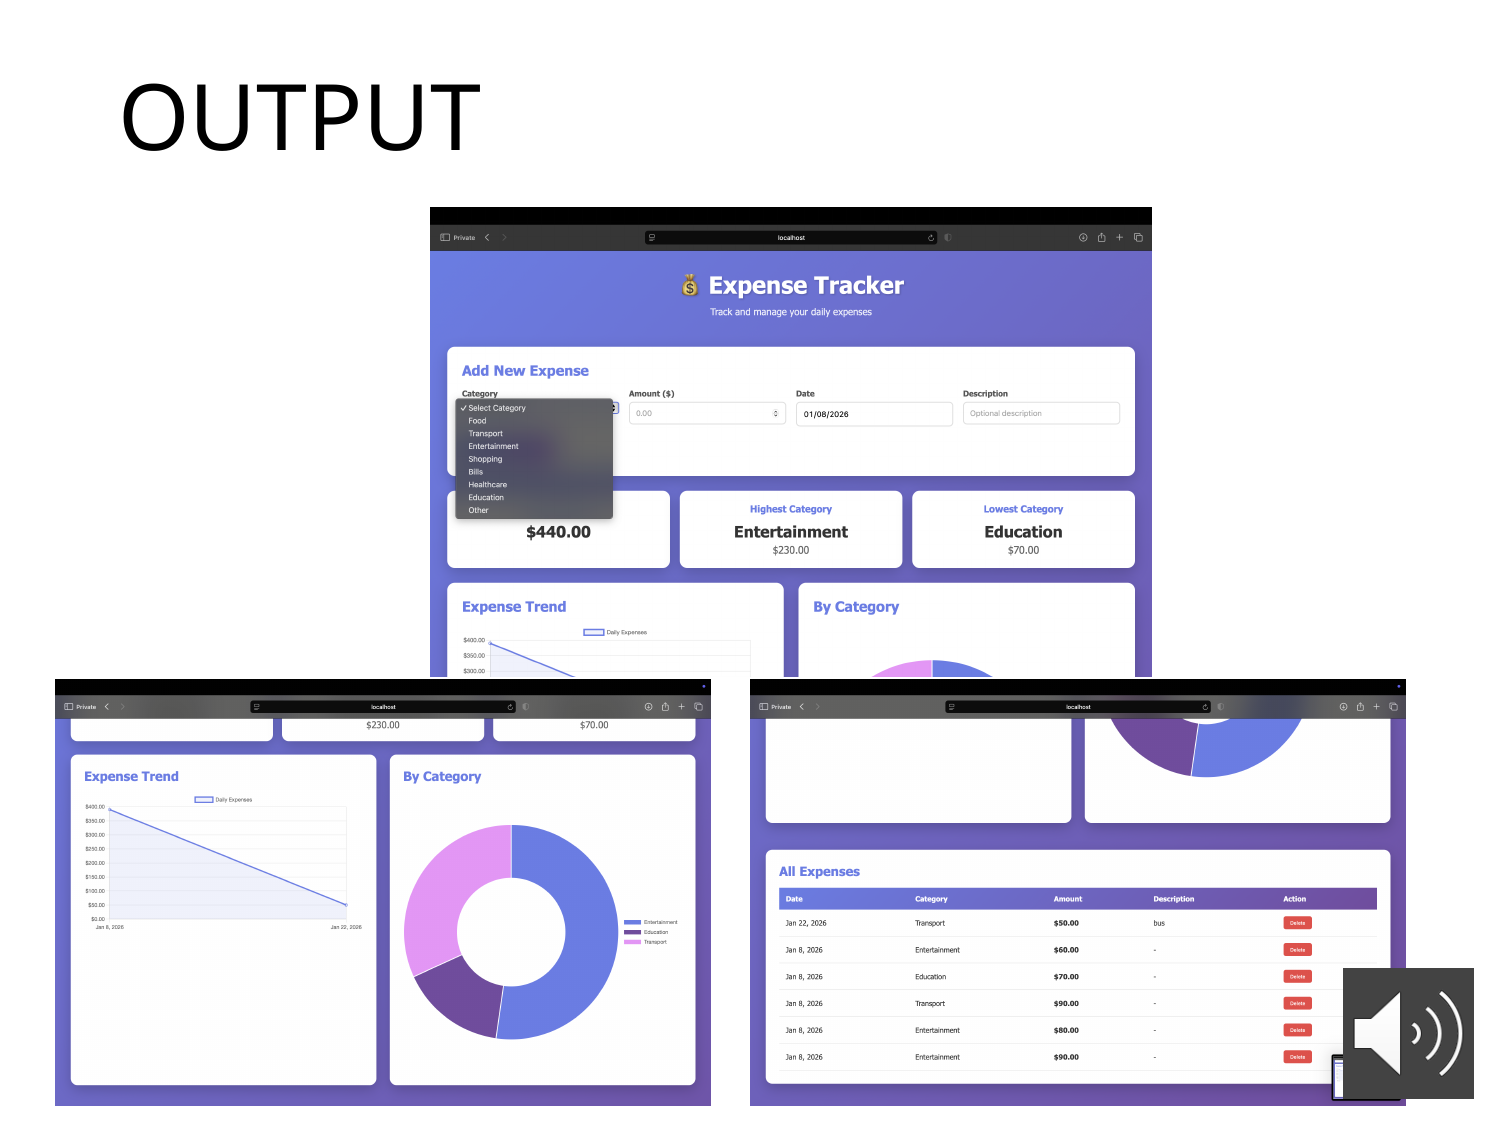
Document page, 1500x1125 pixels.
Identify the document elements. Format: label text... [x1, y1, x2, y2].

picture [749, 679, 1475, 1106]
title OUTPUT [103, 59, 1397, 182]
picture [55, 679, 711, 1106]
picture [430, 207, 1152, 677]
